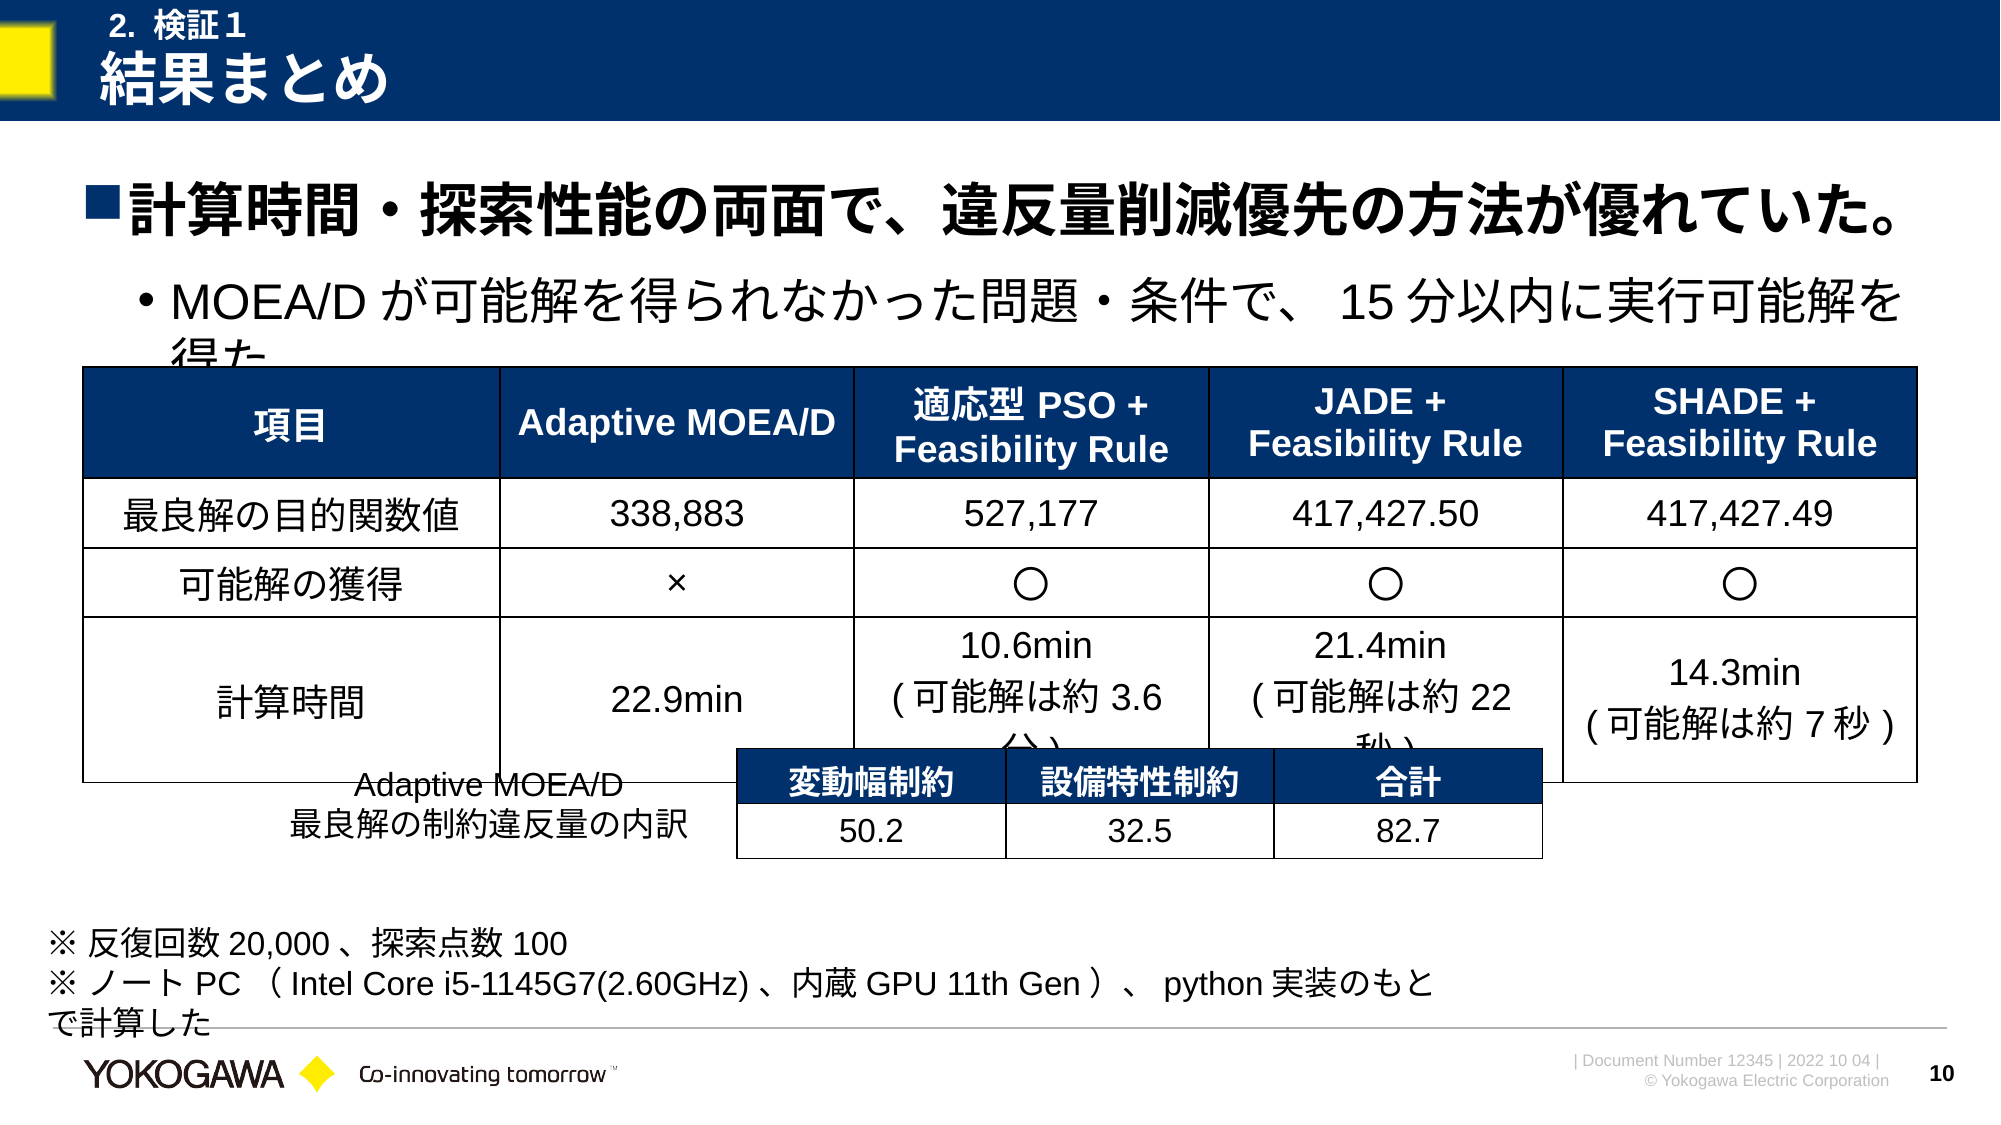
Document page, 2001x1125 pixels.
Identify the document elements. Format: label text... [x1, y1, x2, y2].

table_header 設備特性制約 [1007, 749, 1273, 803]
text_box 2. 検証１ [93, 0, 559, 52]
text_box ※反復回数20,000、探索点数100 ※ノートPC（Intel Core i5-1145G7(2.60GHz)、内蔵GPU 11th Gen）、python実装のもとで計算した [31, 915, 1482, 1050]
table_cell 50.2 [738, 804, 1005, 858]
title 結果まとめ [84, 39, 1955, 125]
table_header 合計 [1275, 749, 1542, 803]
table_cell 32.5 [1007, 804, 1273, 858]
picture [83, 1055, 617, 1093]
table_cell 82.7 [1275, 804, 1542, 858]
table_header 変動幅制約 [738, 749, 1005, 803]
slide_number 10 [1904, 1042, 1970, 1103]
text_box Adaptive MOEA/D 最良解の制約違反量の内訳 [257, 755, 721, 851]
text_box 計算時間・探索性能の両面で、違反量削減優先の方法が優れていた。 MOEA/Dが可能解を得られなかった問題・条件で、15分以内に実行可能解を得た [66, 173, 1955, 271]
picture [0, 6, 69, 115]
